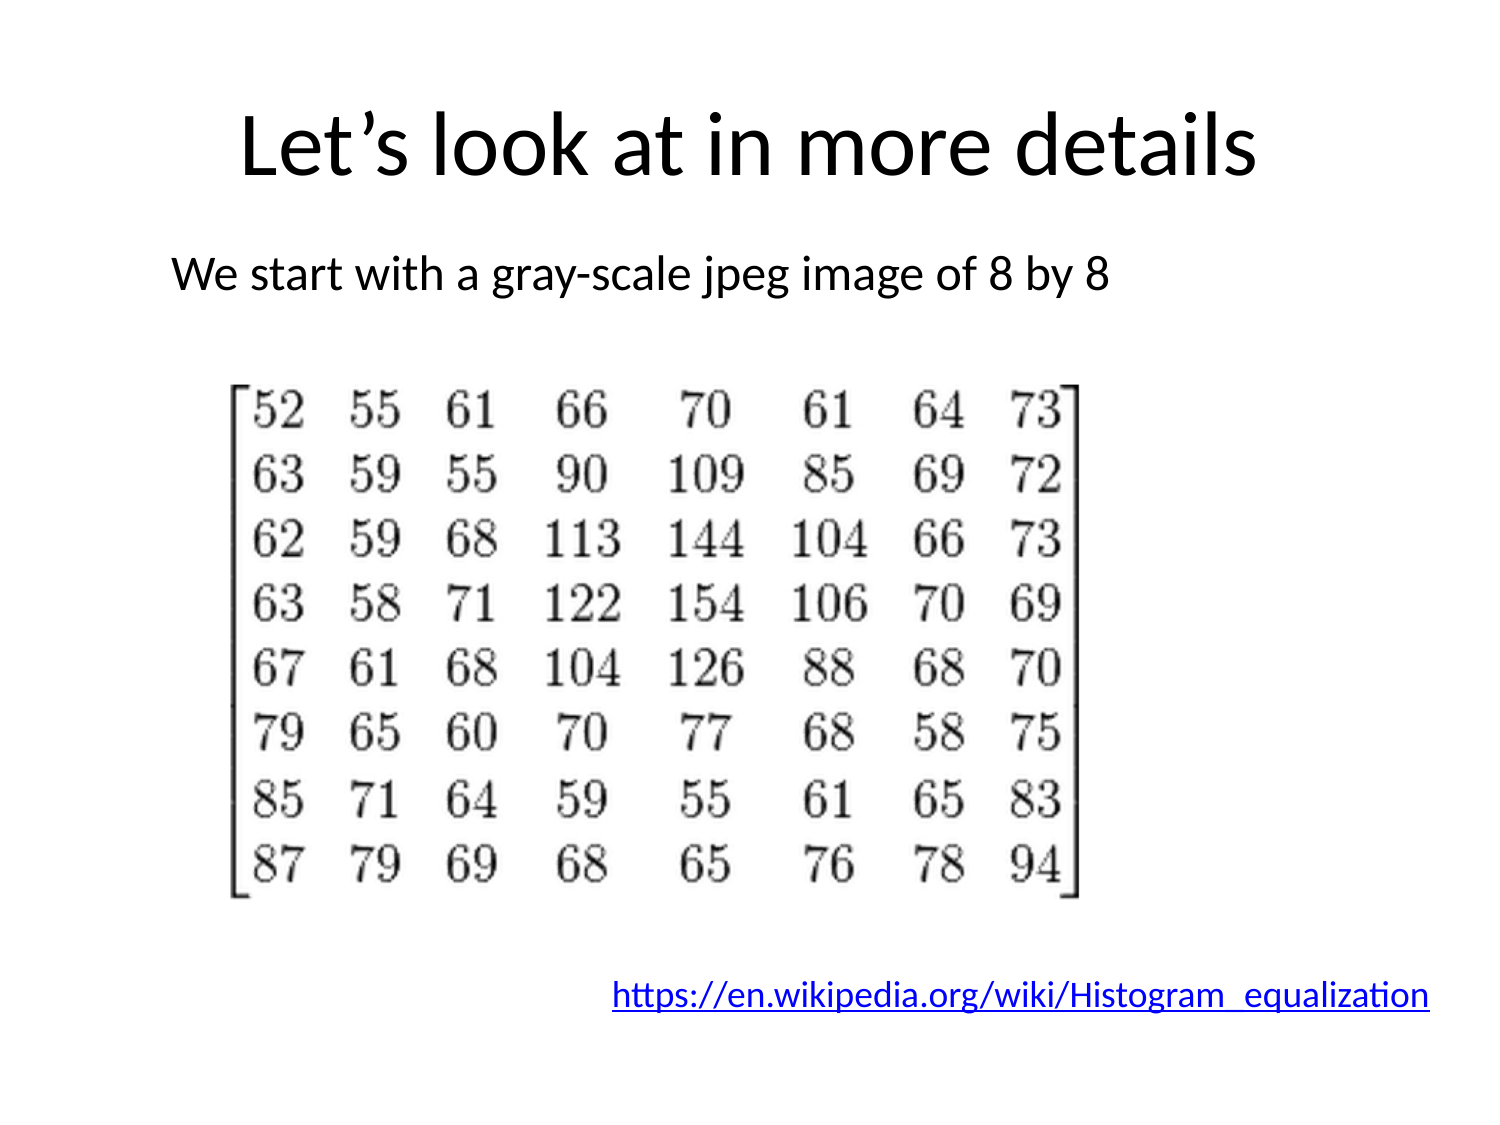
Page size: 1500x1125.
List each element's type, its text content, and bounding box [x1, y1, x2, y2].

title Let’s look at in more details [75, 45, 1425, 233]
text_box https://en.wikipedia.org/wiki/Histogram_equalization [597, 962, 1500, 1067]
text_box We start with a gray-scale jpeg image of 8 by 8 [156, 232, 1297, 308]
picture [197, 370, 1097, 916]
